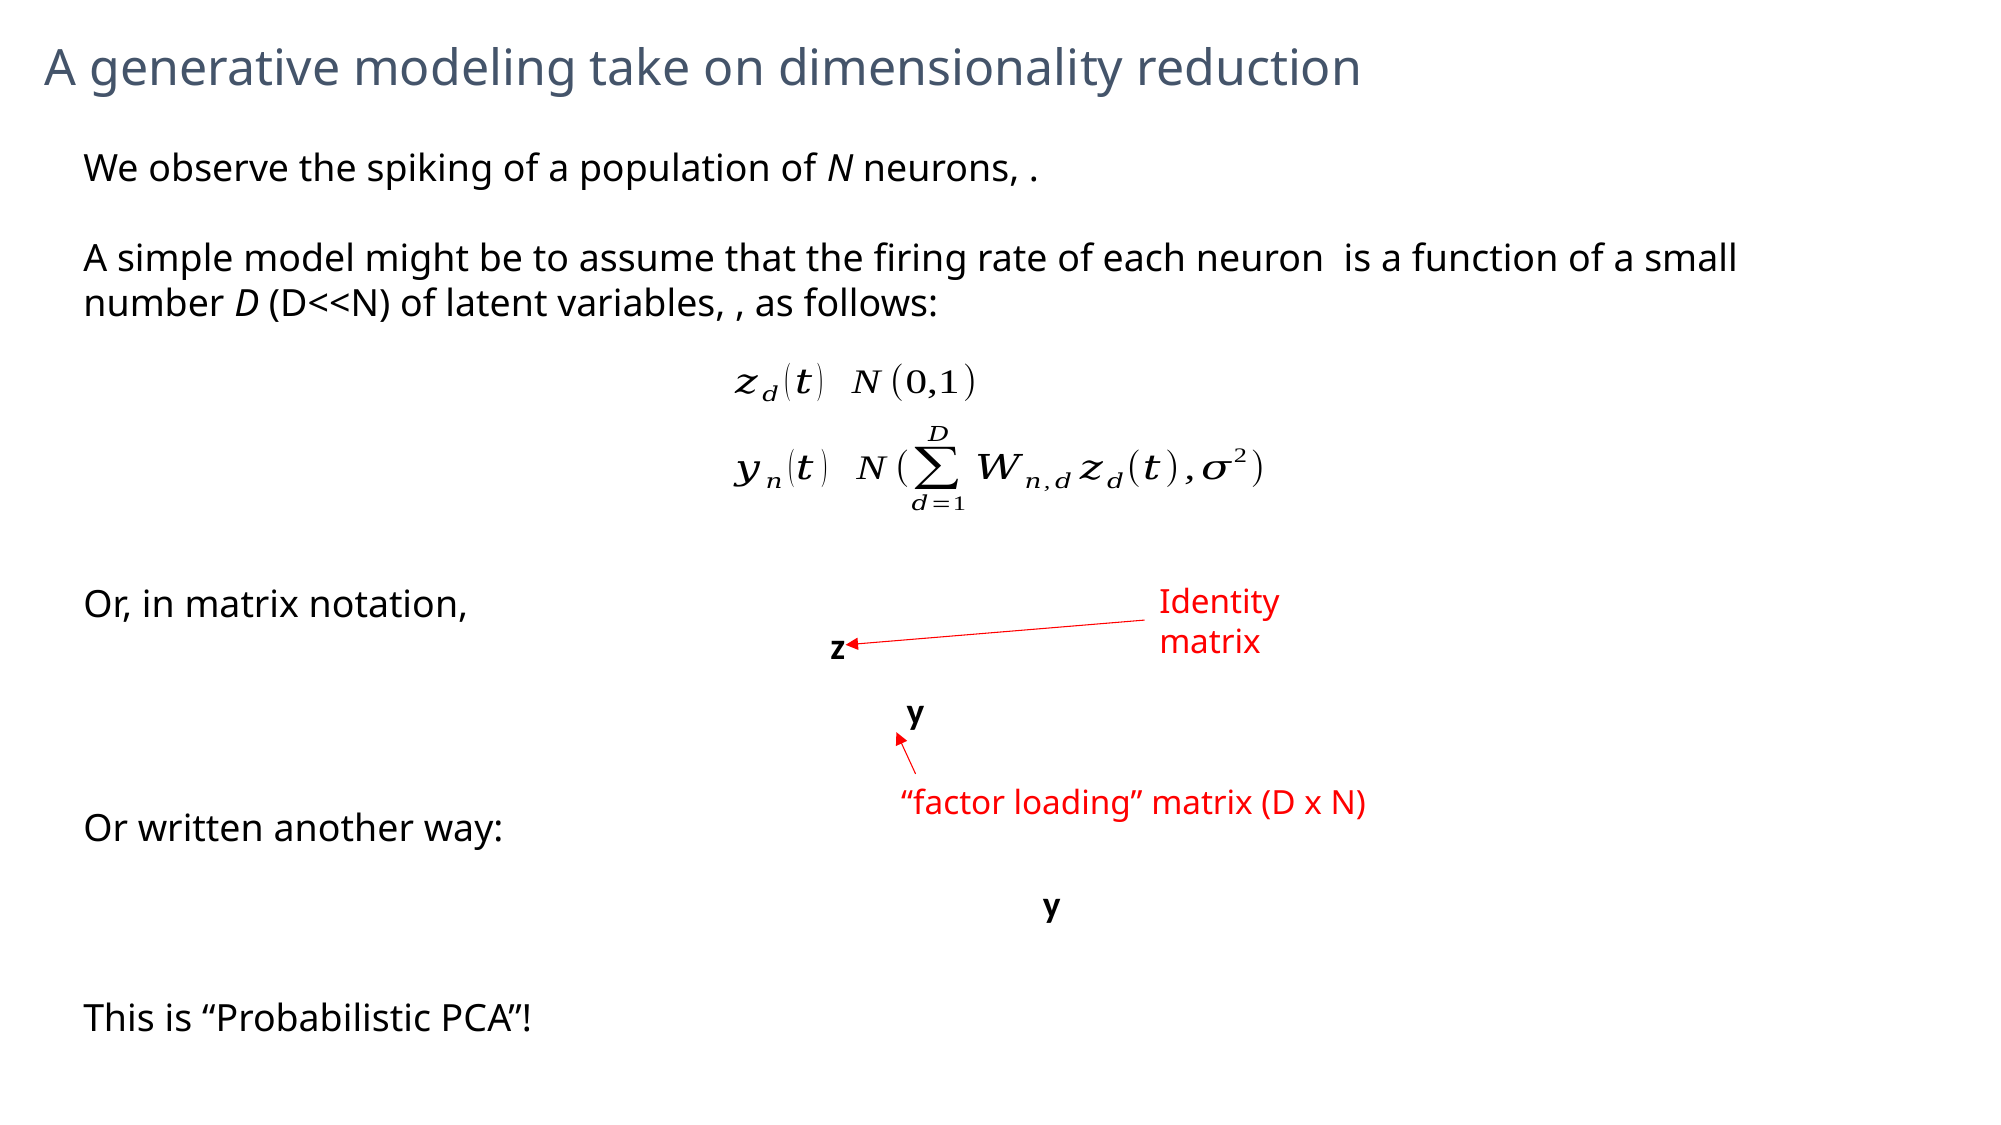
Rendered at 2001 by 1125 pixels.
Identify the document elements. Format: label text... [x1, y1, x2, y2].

text_box This is “Probabilistic PCA”! [68, 986, 733, 1046]
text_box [732, 360, 1266, 515]
text_box A generative modeling take on dimensionality reduction [29, 34, 1879, 104]
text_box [68, 796, 1850, 926]
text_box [943, 572, 1331, 669]
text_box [68, 572, 1850, 733]
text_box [896, 732, 1360, 796]
